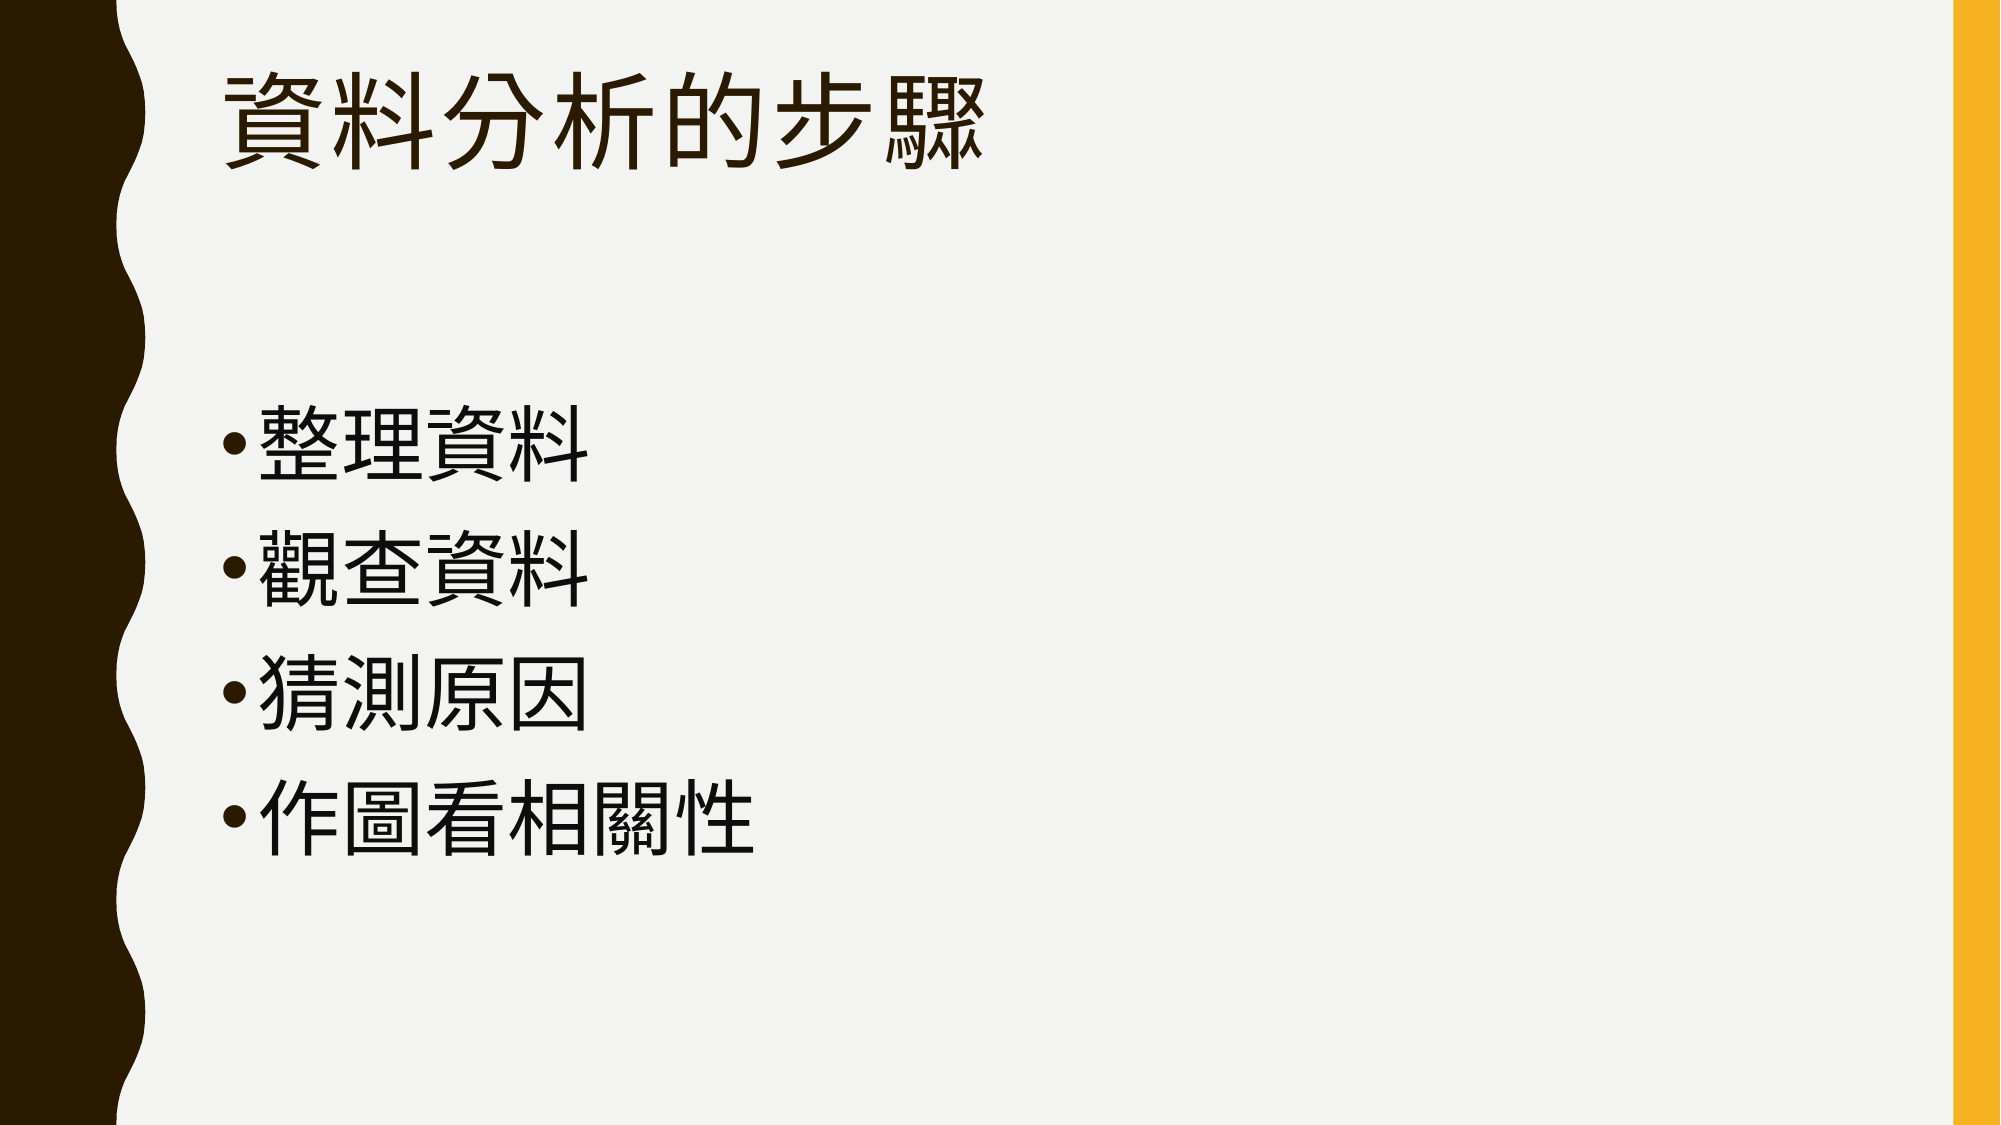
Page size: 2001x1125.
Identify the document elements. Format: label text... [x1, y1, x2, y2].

list 整理資料 觀查資料 猜測原因 作圖看相關性 [205, 375, 1875, 965]
title 資料分析的步驟 [205, 62, 1875, 308]
